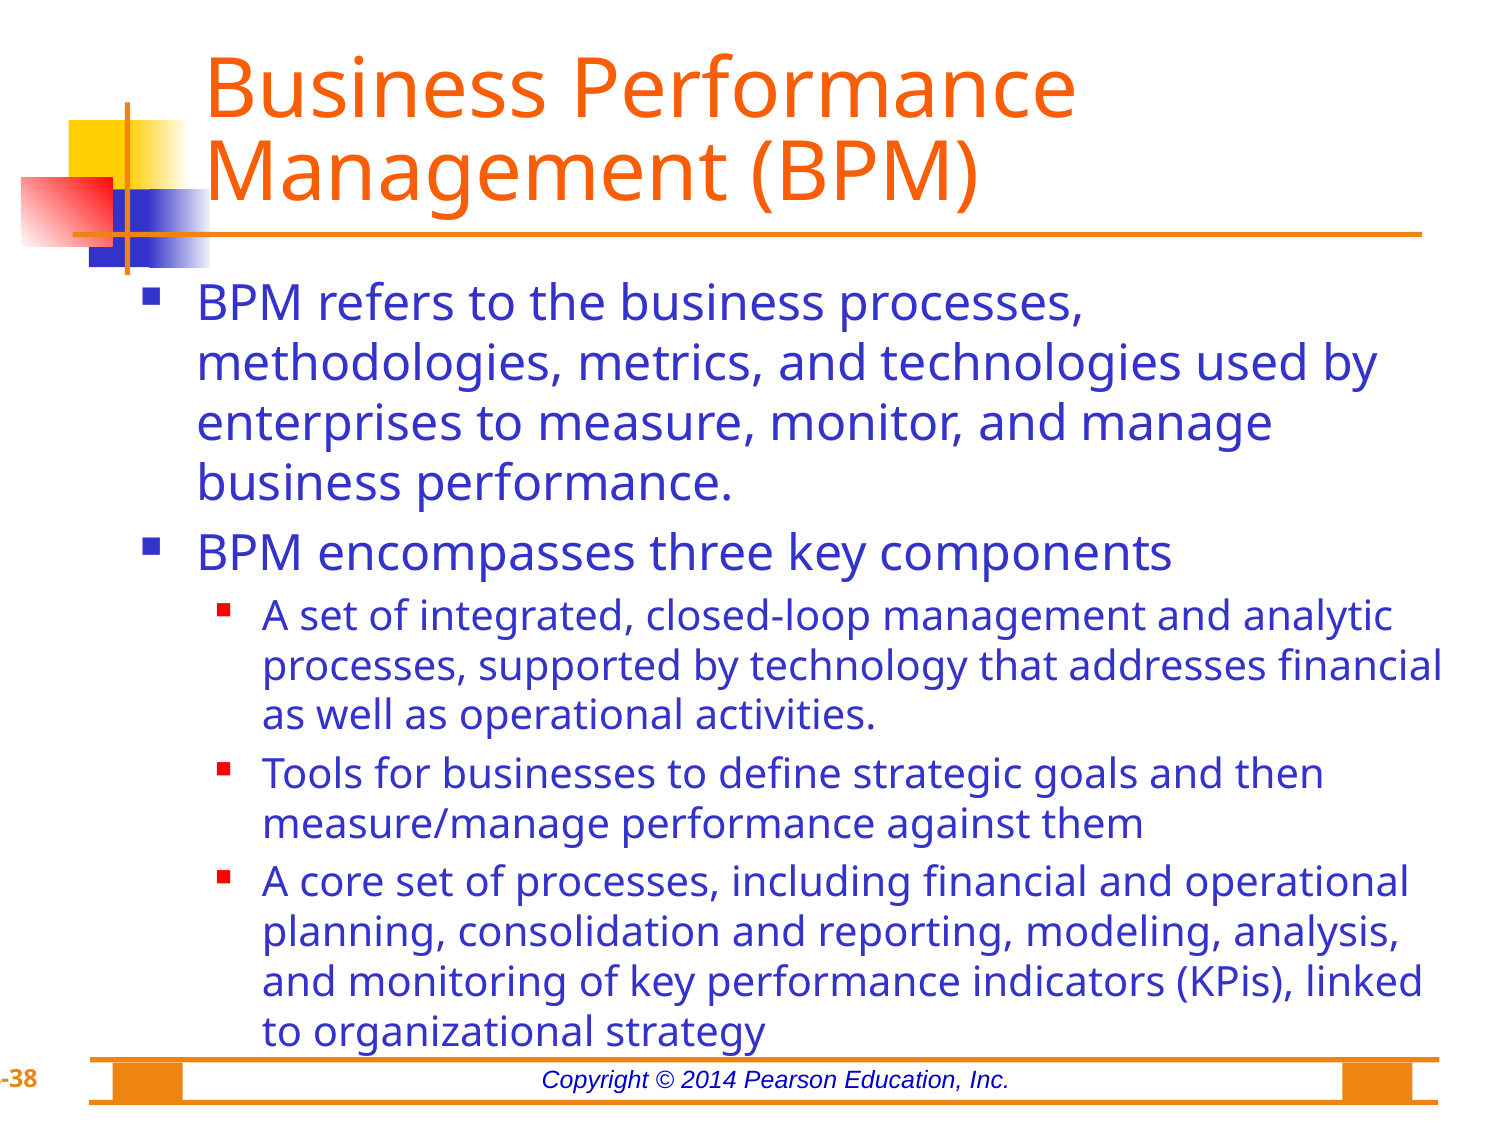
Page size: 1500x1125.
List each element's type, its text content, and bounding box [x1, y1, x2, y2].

title Business Performance Management (BPM) [188, 37, 1468, 226]
list BPM refers to the business processes, methodologies, metrics, and technologies used by enterprises to measure, monitor, and manage business performance. BPM encompasses three key components A set of integrated, closed-loop management and analytic processes, supported by technology that addresses financial as well as operational activities. Tools for businesses to define strategic goals and then measure/manage performance against them A core set of processes, including financial and operational planning, consolidation and reporting, modeling, analysis, and monitoring of key performance indicators (KPis), linked to organizational strategy [124, 262, 1476, 1038]
